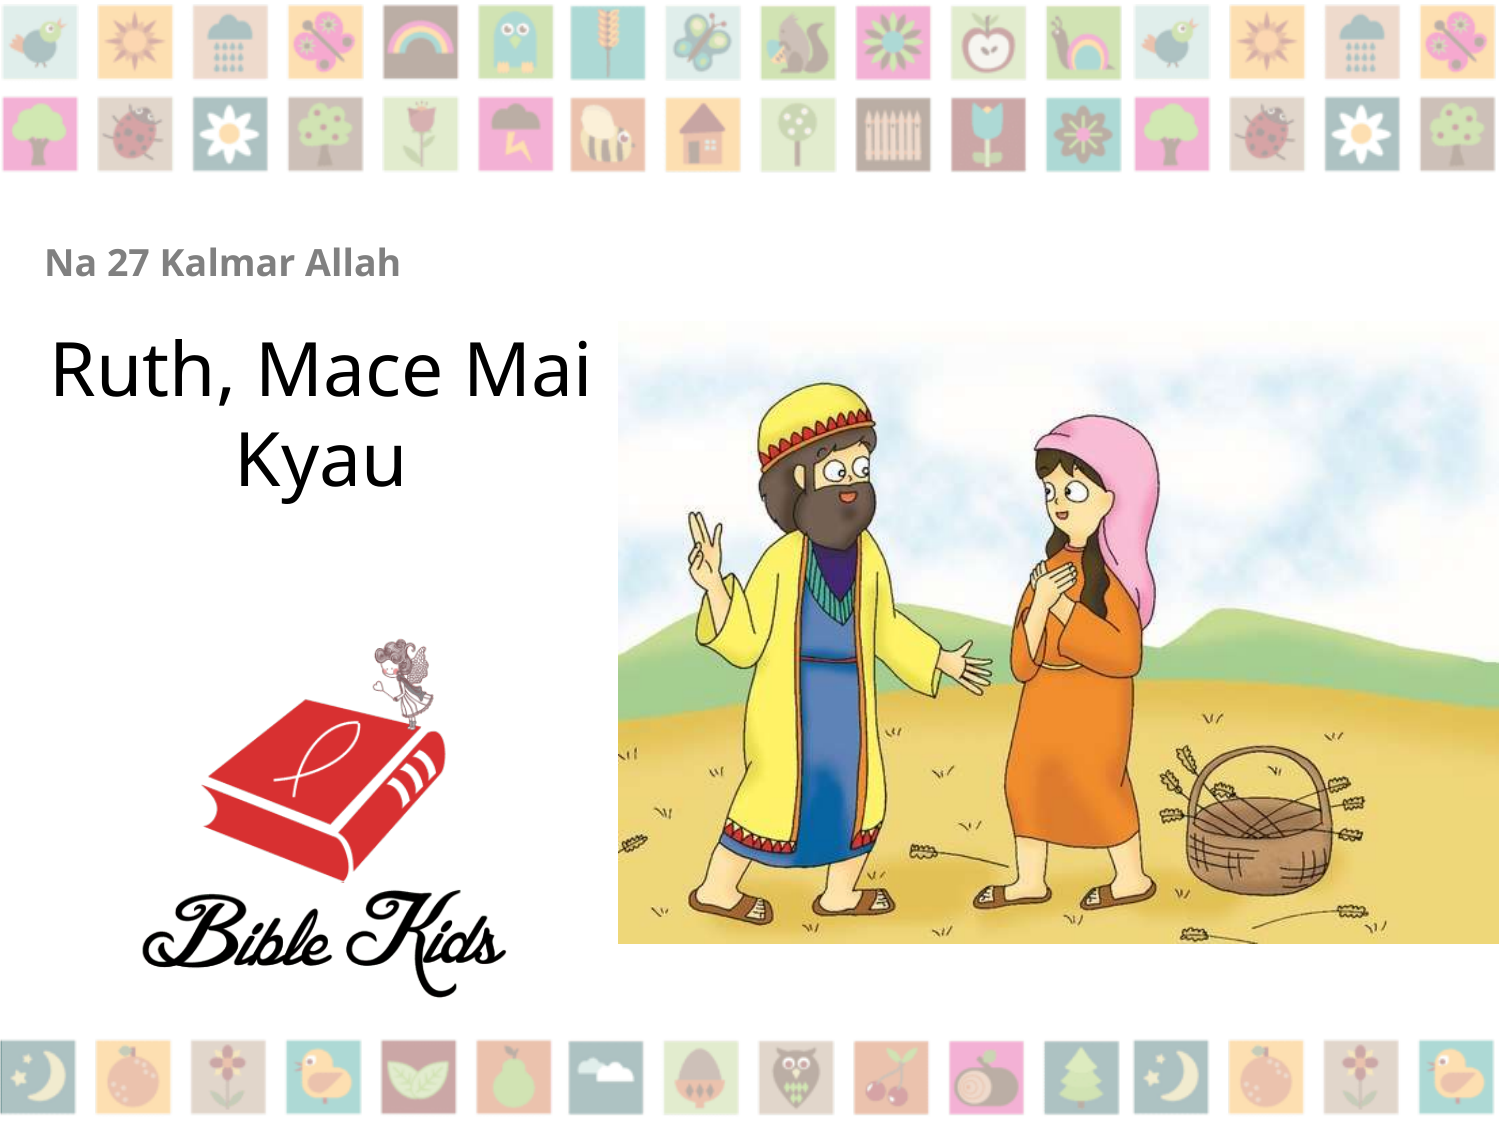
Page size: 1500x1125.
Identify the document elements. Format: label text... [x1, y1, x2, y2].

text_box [0, 1028, 1500, 1118]
picture [618, 321, 1500, 945]
picture [117, 600, 544, 1027]
text_box Na 27 Kalmar Allah [29, 231, 543, 292]
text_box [0, 3, 1500, 181]
text_box Ruth, Mace Mai Kyau [0, 314, 644, 510]
